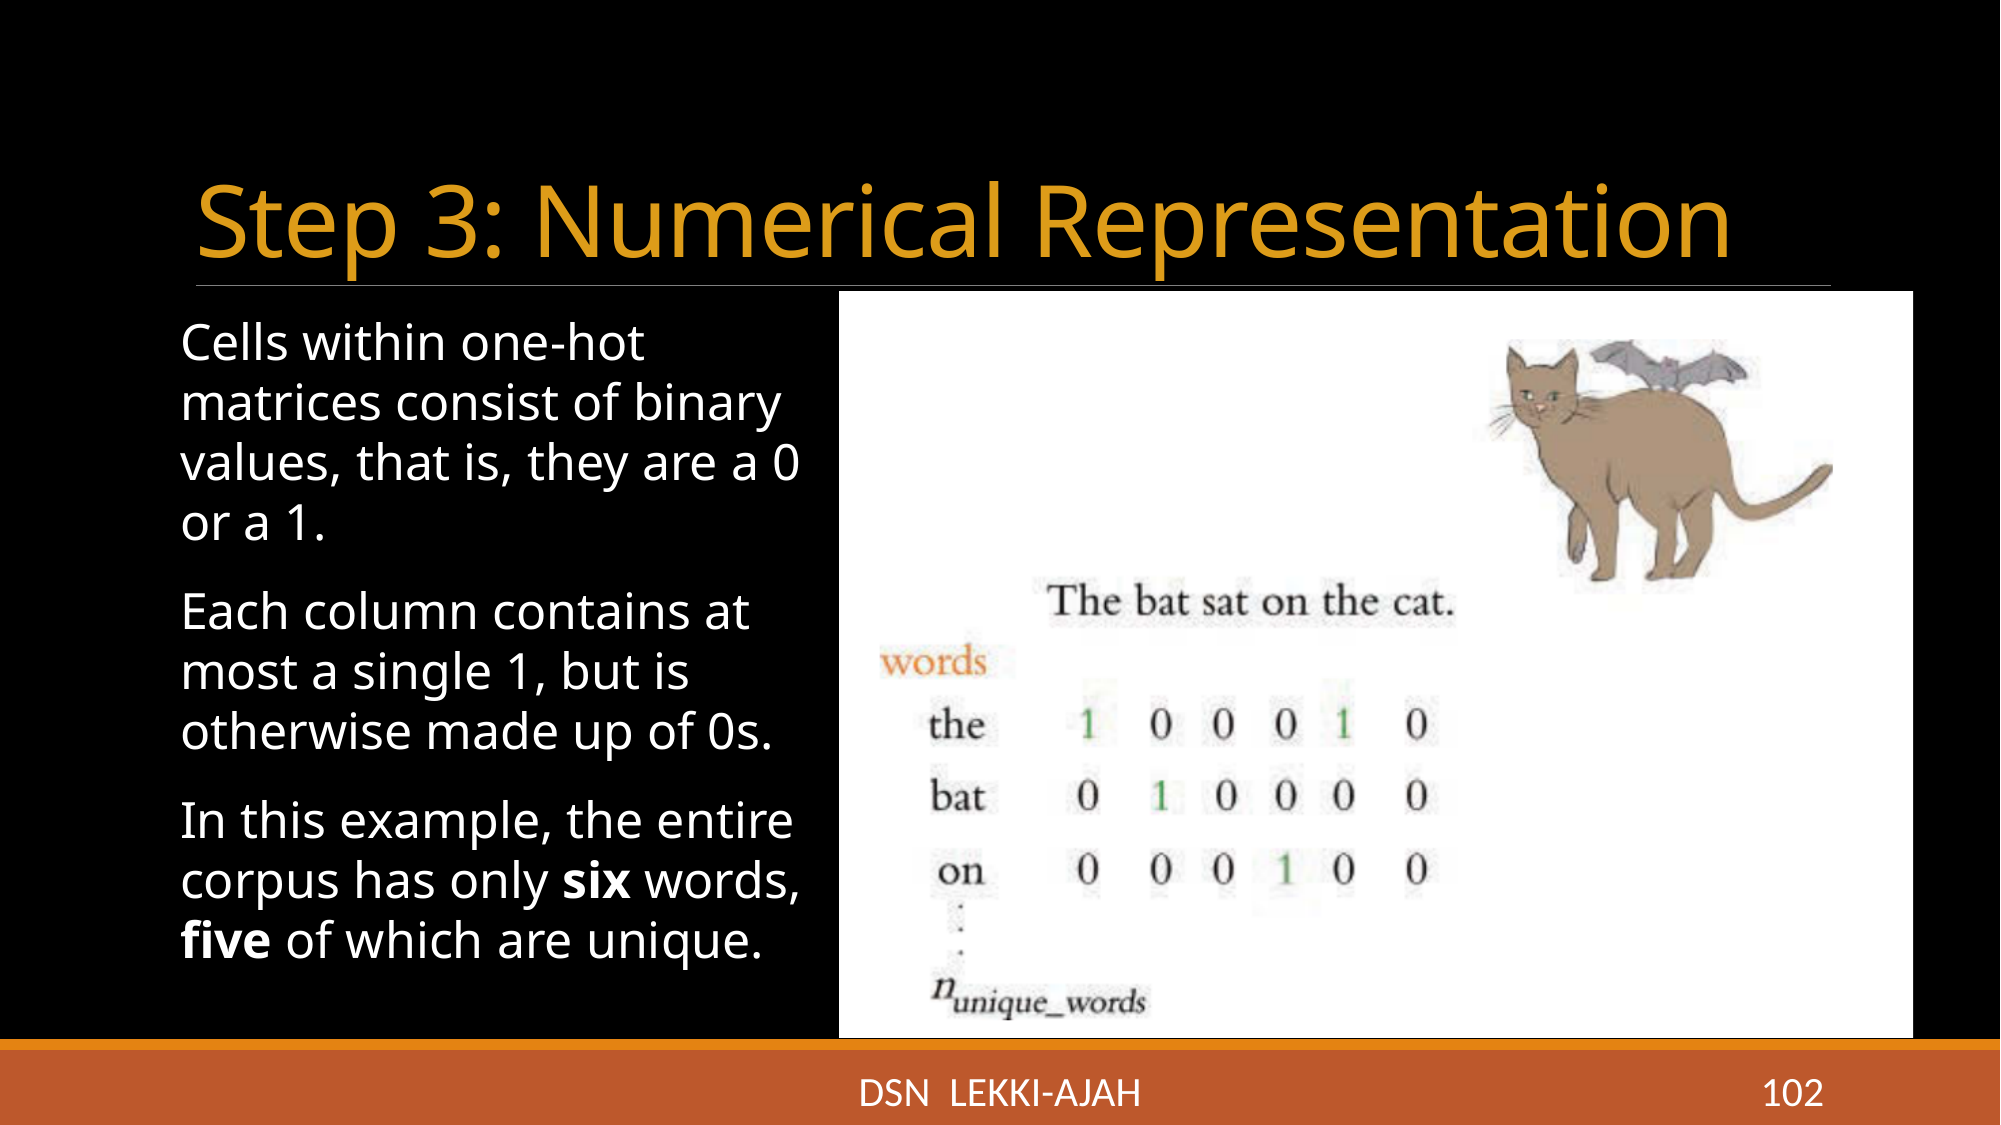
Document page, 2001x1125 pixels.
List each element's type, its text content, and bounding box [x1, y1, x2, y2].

list Cells within one-hot matrices consist of binary values, that is, they are a 0 or a 1. Each column contains at most a single 1, but is otherwise made up of 0s. In this example, the entire corpus has only six words, five of which are unique. [180, 302, 807, 1054]
picture [838, 290, 1914, 1038]
text_box [277, 919, 933, 1054]
title Step 3: Numerical Representation [180, 47, 1830, 285]
footer DSN LEKKI-AJAH [604, 1059, 1396, 1120]
slide_number 102 [1624, 1059, 1840, 1120]
